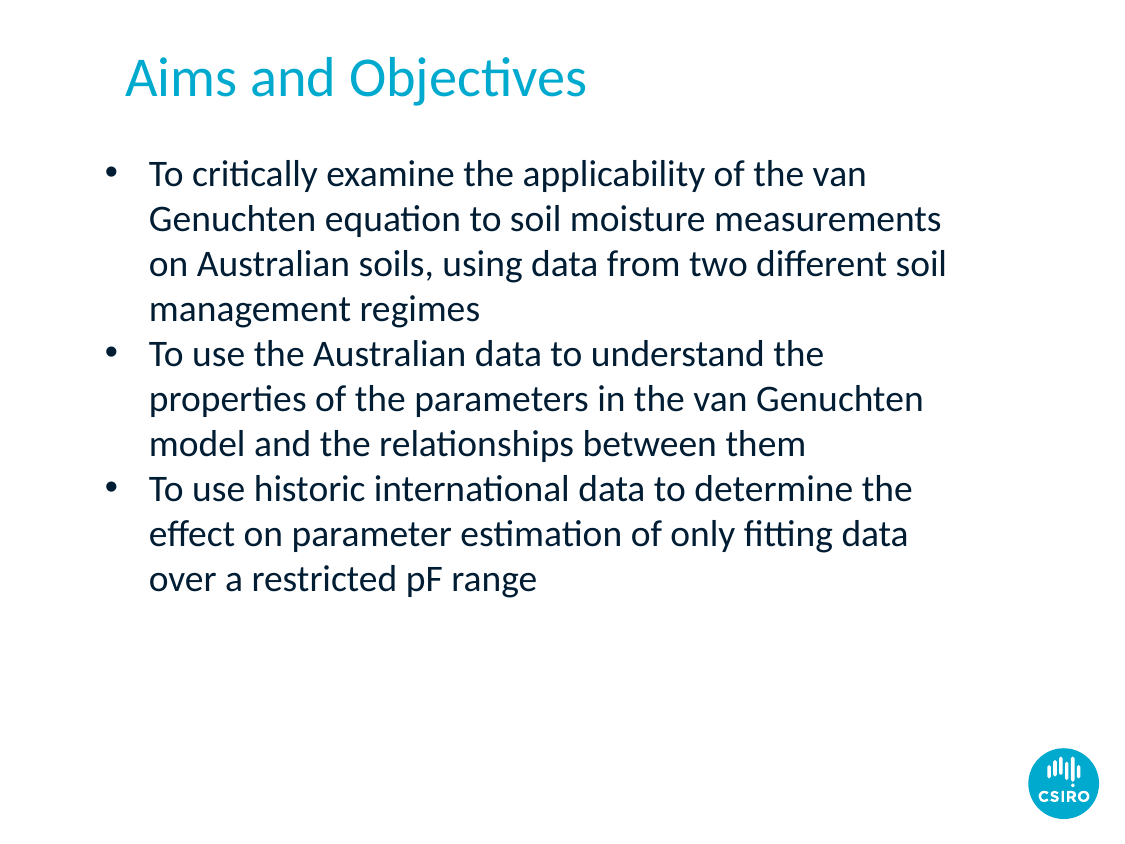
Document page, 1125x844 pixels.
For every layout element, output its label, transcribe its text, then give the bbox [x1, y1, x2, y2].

text_box To critically examine the applicability of the van Genuchten equation to soil moisture measurements on Australian soils, using data from two different soil management regimes To use the Australian data to understand the properties of the parameters in the van Genuchten model and the relationships between them To use historic international data to determine the effect on parameter estimation of only fitting data over a restricted pF range [89, 141, 965, 607]
title Aims and Objectives [125, 39, 1094, 145]
